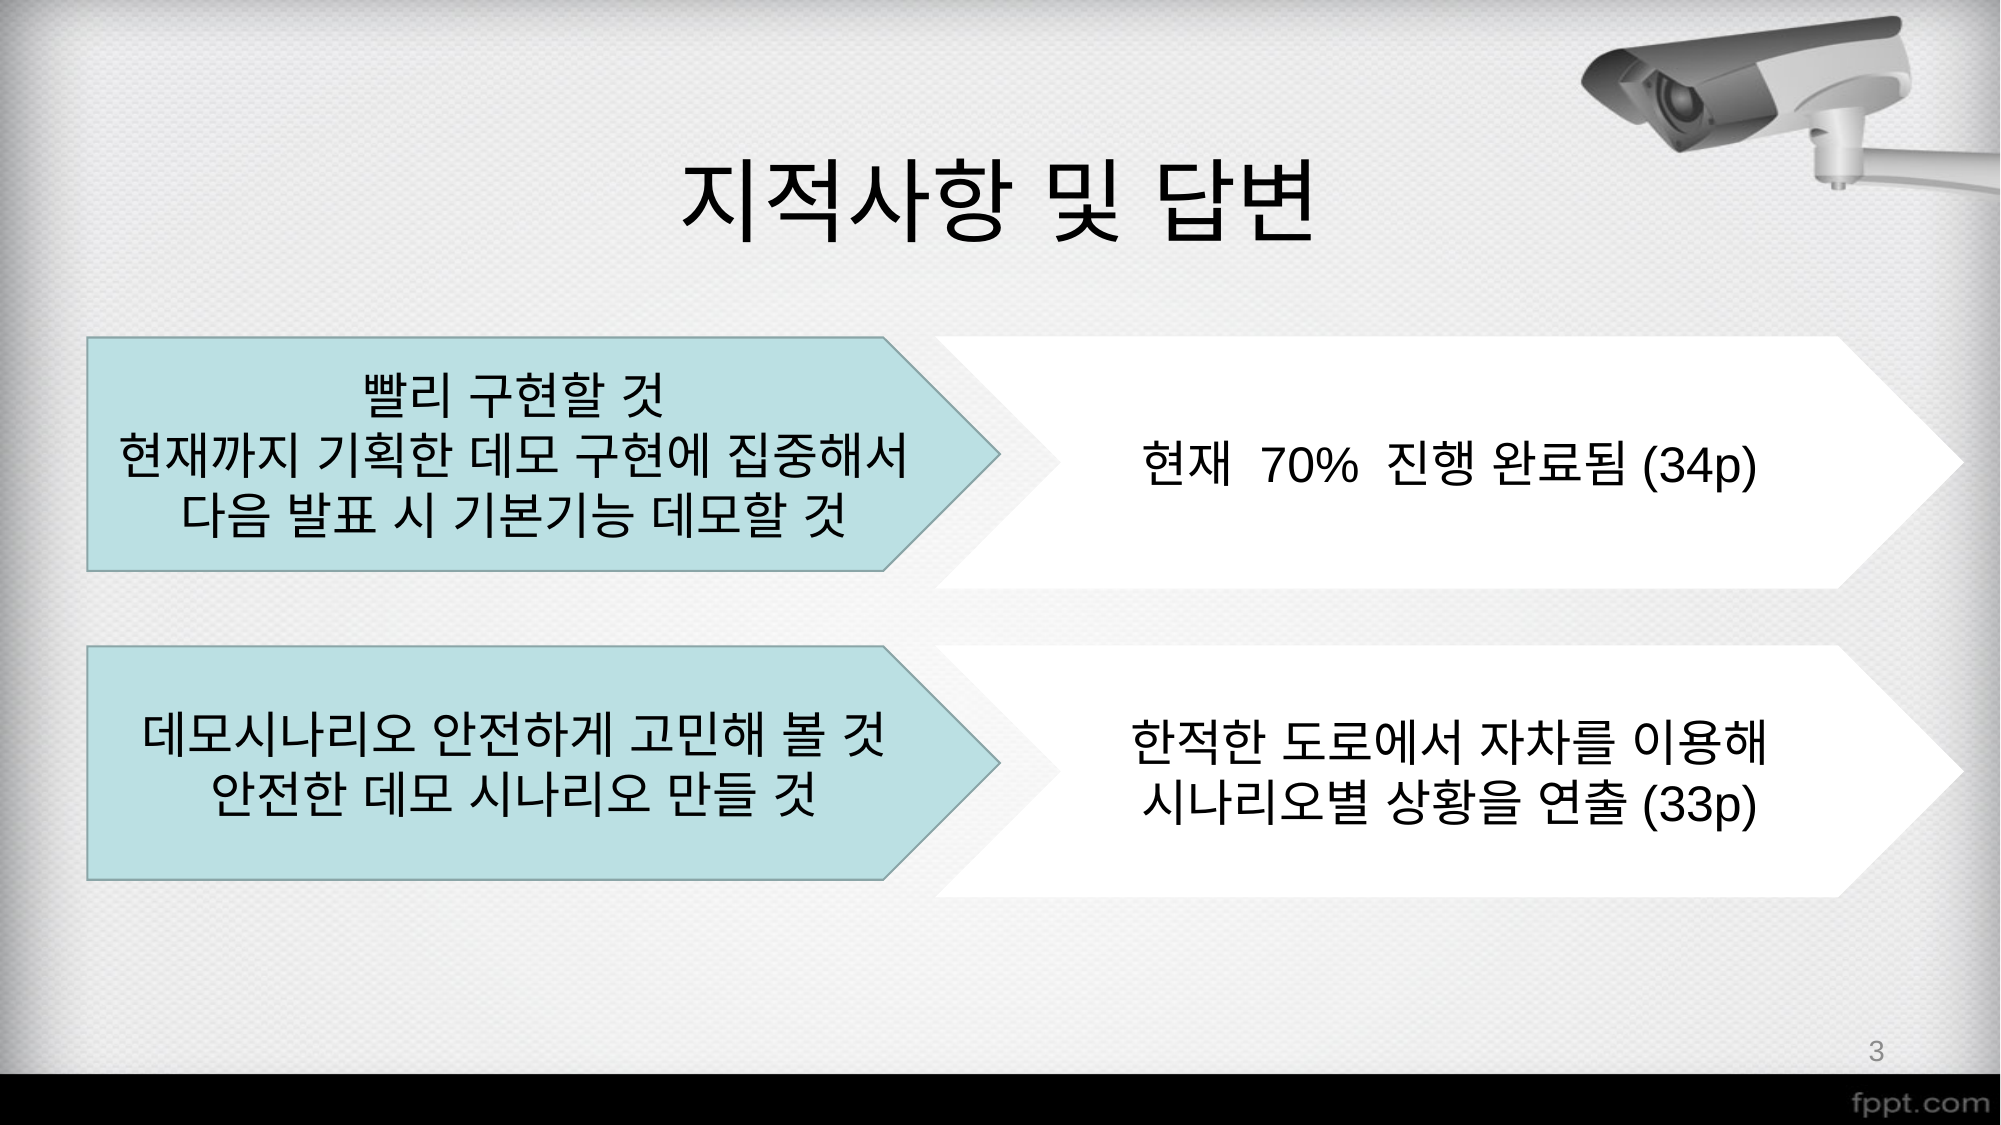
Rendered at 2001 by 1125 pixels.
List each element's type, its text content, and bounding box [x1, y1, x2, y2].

picture [0, 0, 2001, 1125]
text_box 지적사항 및 답변 [612, 136, 1388, 261]
text_box 데모시나리오 안전하게 고민해 볼 것 안전한 데모 시나리오 만들 것 [86, 645, 1002, 881]
text_box 한적한 도로에서 자차를 이용해 시나리오별 상황을 연출(33p) [935, 645, 1964, 898]
text_box 현재 70% 진행 완료됨(34p) [935, 336, 1964, 589]
text_box 빨리 구현할 것 현재까지 기획한 데모 구현에 집중해서 다음 발표 시 기본기능 데모할 것 [86, 336, 1002, 572]
slide_number 3 [1433, 1024, 1900, 1103]
